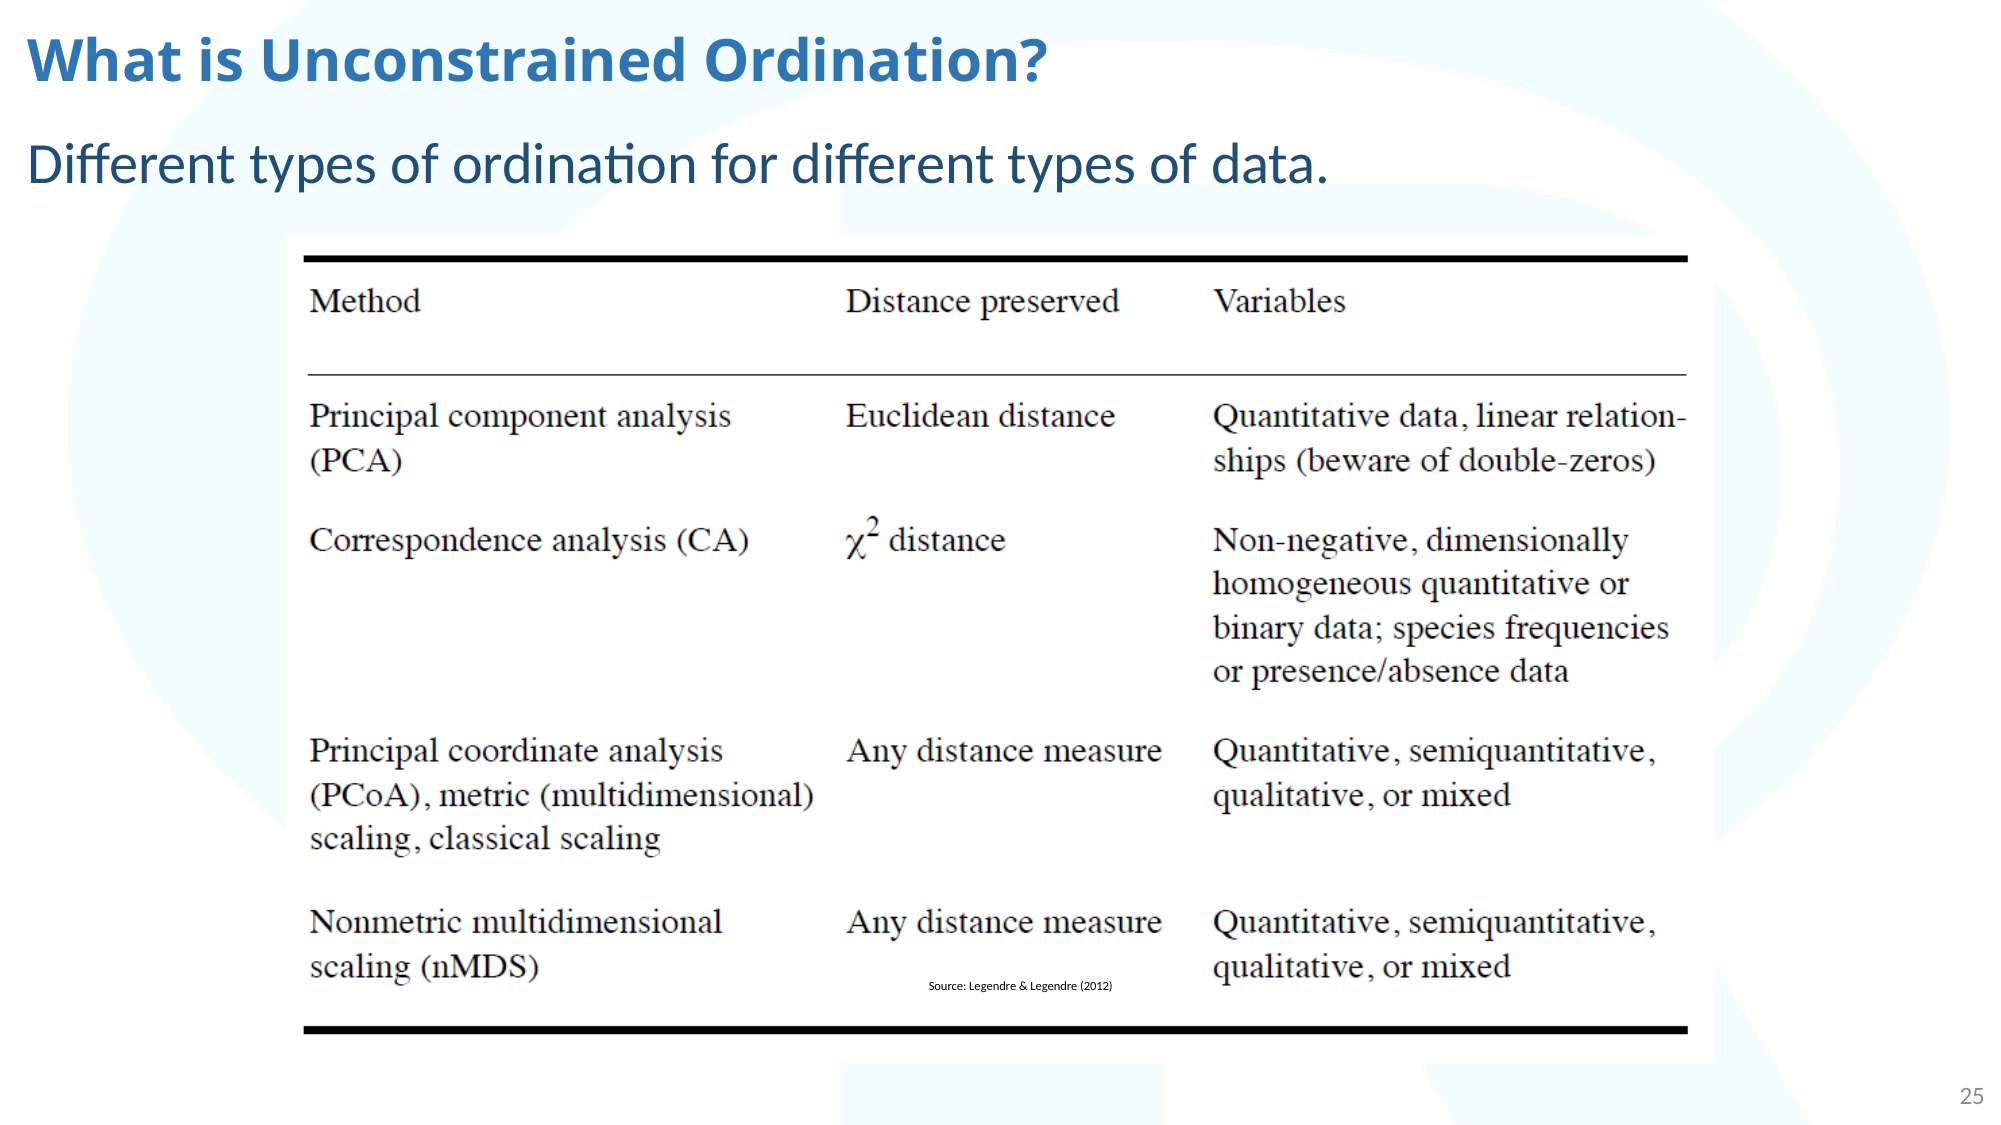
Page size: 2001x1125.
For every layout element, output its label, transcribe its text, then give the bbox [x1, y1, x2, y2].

slide_number 25 [1550, 1065, 2000, 1125]
list Different types of ordination for different types of data. [12, 125, 1988, 1123]
title What is Unconstrained Ordination? [12, 17, 1988, 108]
picture [285, 234, 1715, 1064]
